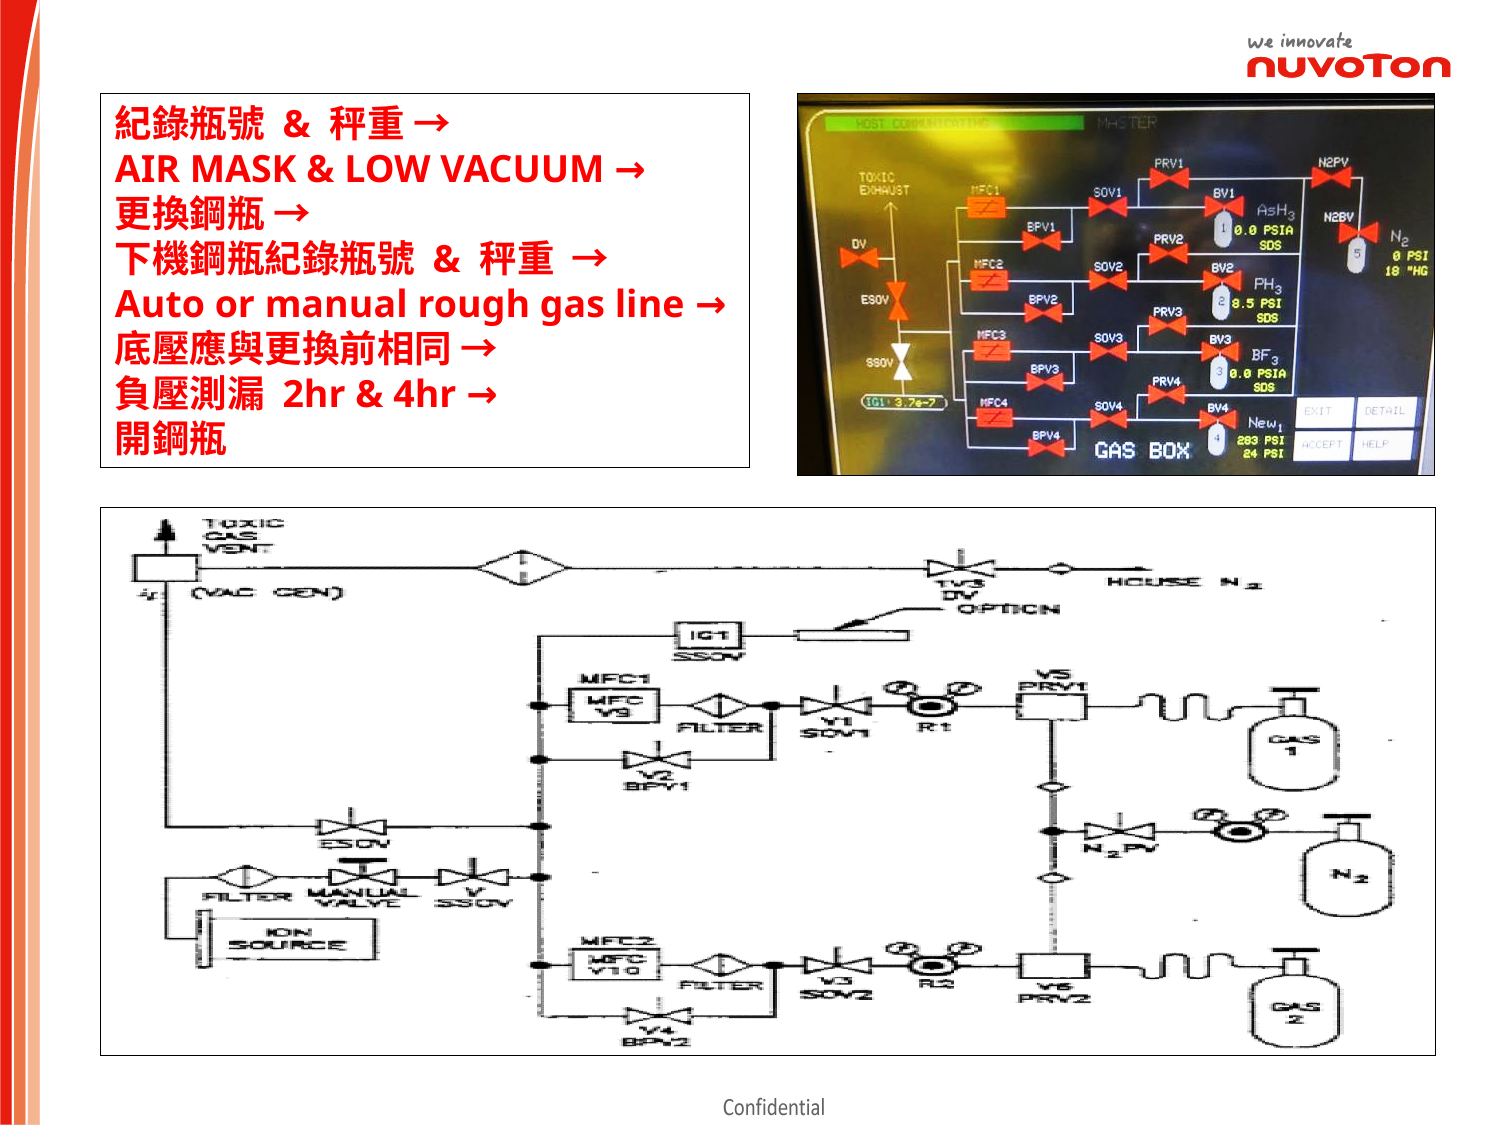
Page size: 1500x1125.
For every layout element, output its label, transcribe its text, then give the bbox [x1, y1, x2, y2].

picture [0, 0, 1500, 1125]
text_box 紀錄瓶號 & 秤重 → AIR MASK & LOW VACUUM → 更換鋼瓶 → 下機鋼瓶紀錄瓶號 & 秤重 → Auto or manual rough gas line → 底壓應與更換前相同 → 負壓測漏 2hr & 4hr → 開鋼瓶 [100, 93, 750, 468]
